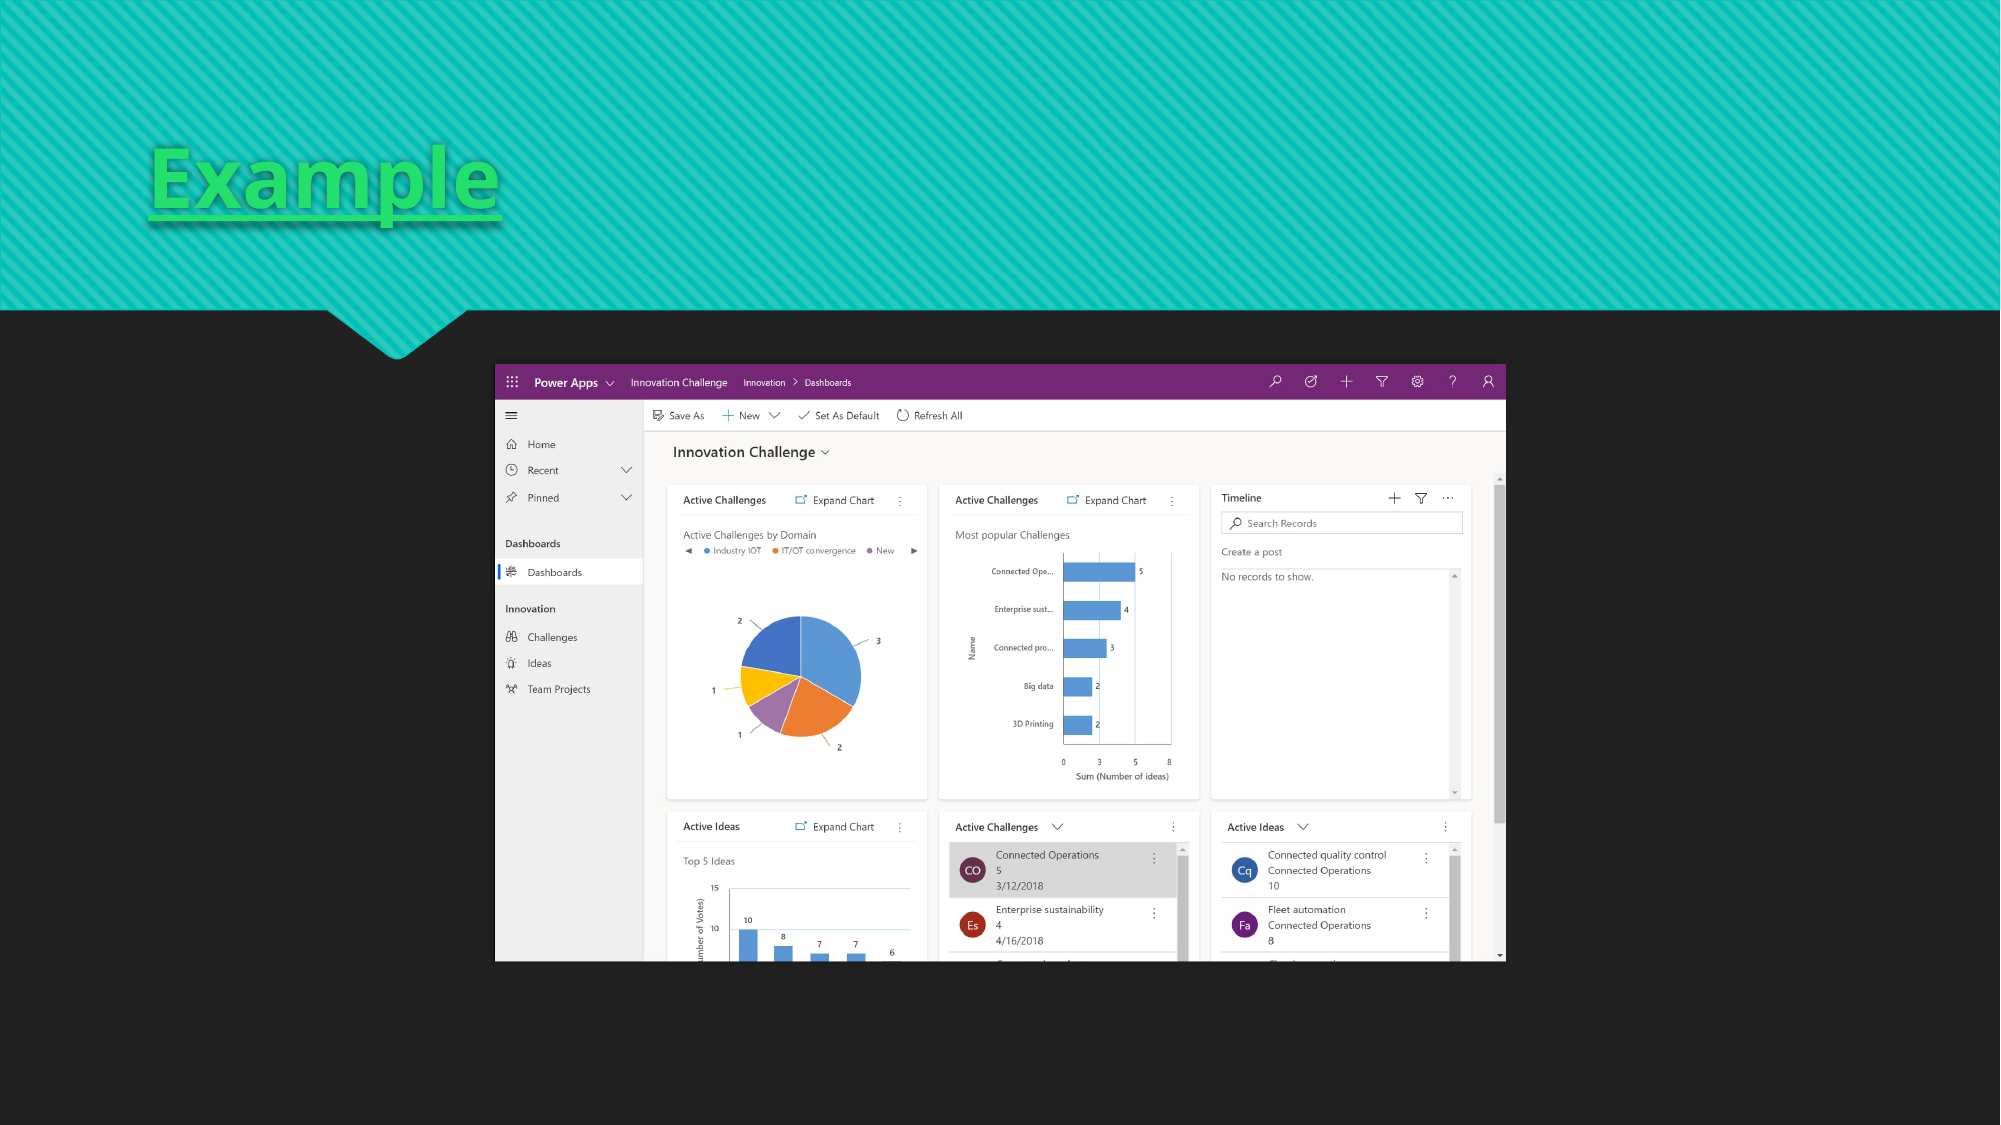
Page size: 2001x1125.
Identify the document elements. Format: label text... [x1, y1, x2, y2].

title Example [132, 73, 1868, 233]
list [494, 364, 1506, 962]
